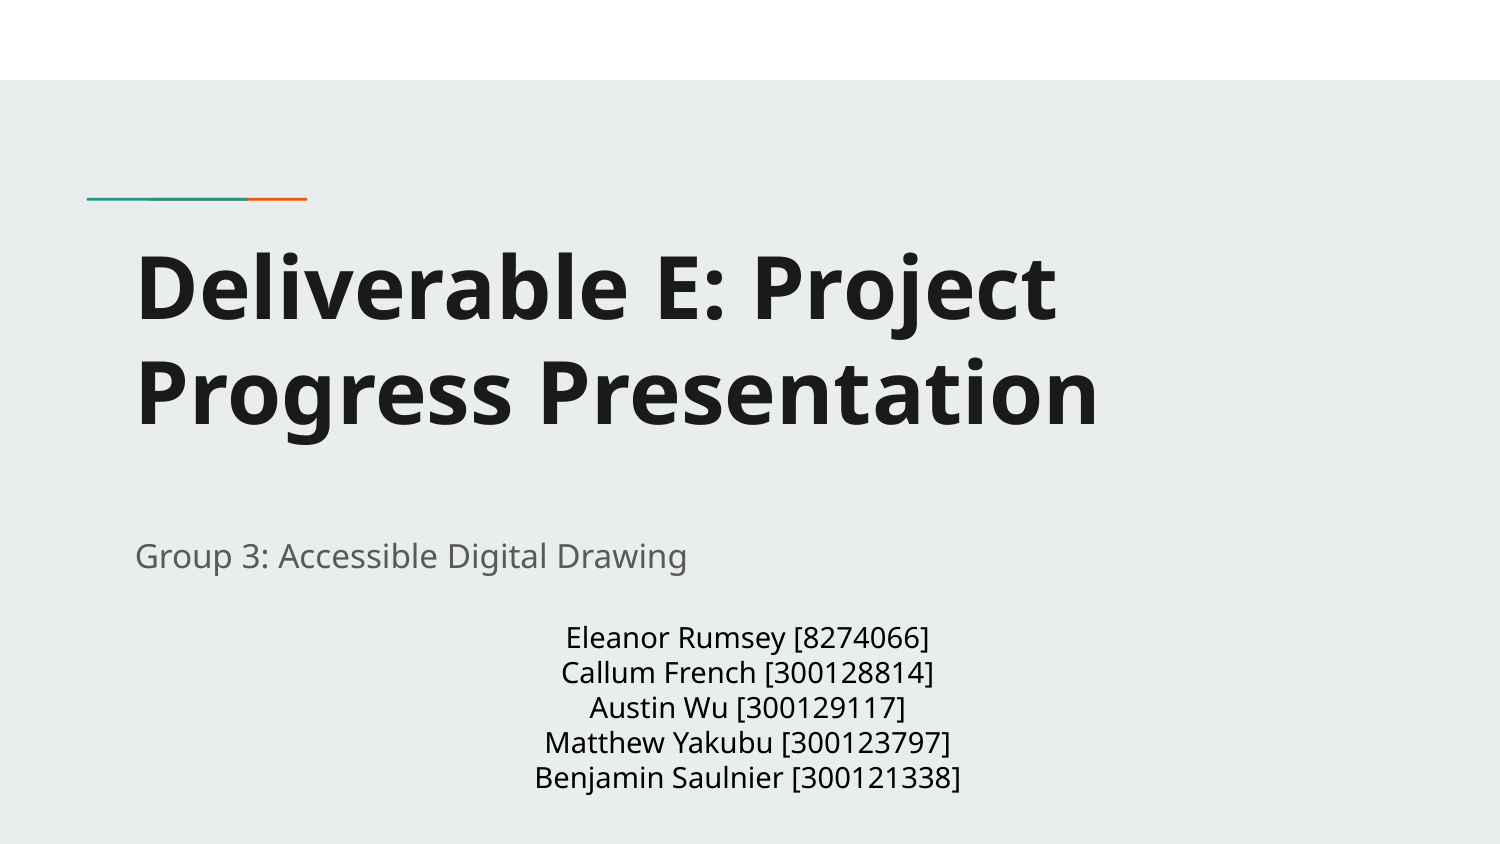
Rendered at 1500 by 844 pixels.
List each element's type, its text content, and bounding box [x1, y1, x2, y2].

title Deliverable E: Project Progress Presentation [119, 216, 1381, 490]
text_box Eleanor Rumsey [8274066] Callum French [300128814] Austin Wu [300129117] Matthew Yakubu [300123797] Benjamin Saulnier [300121338] [48, 604, 1447, 832]
subtitle Group 3: Accessible Digital Drawing [119, 520, 1381, 604]
